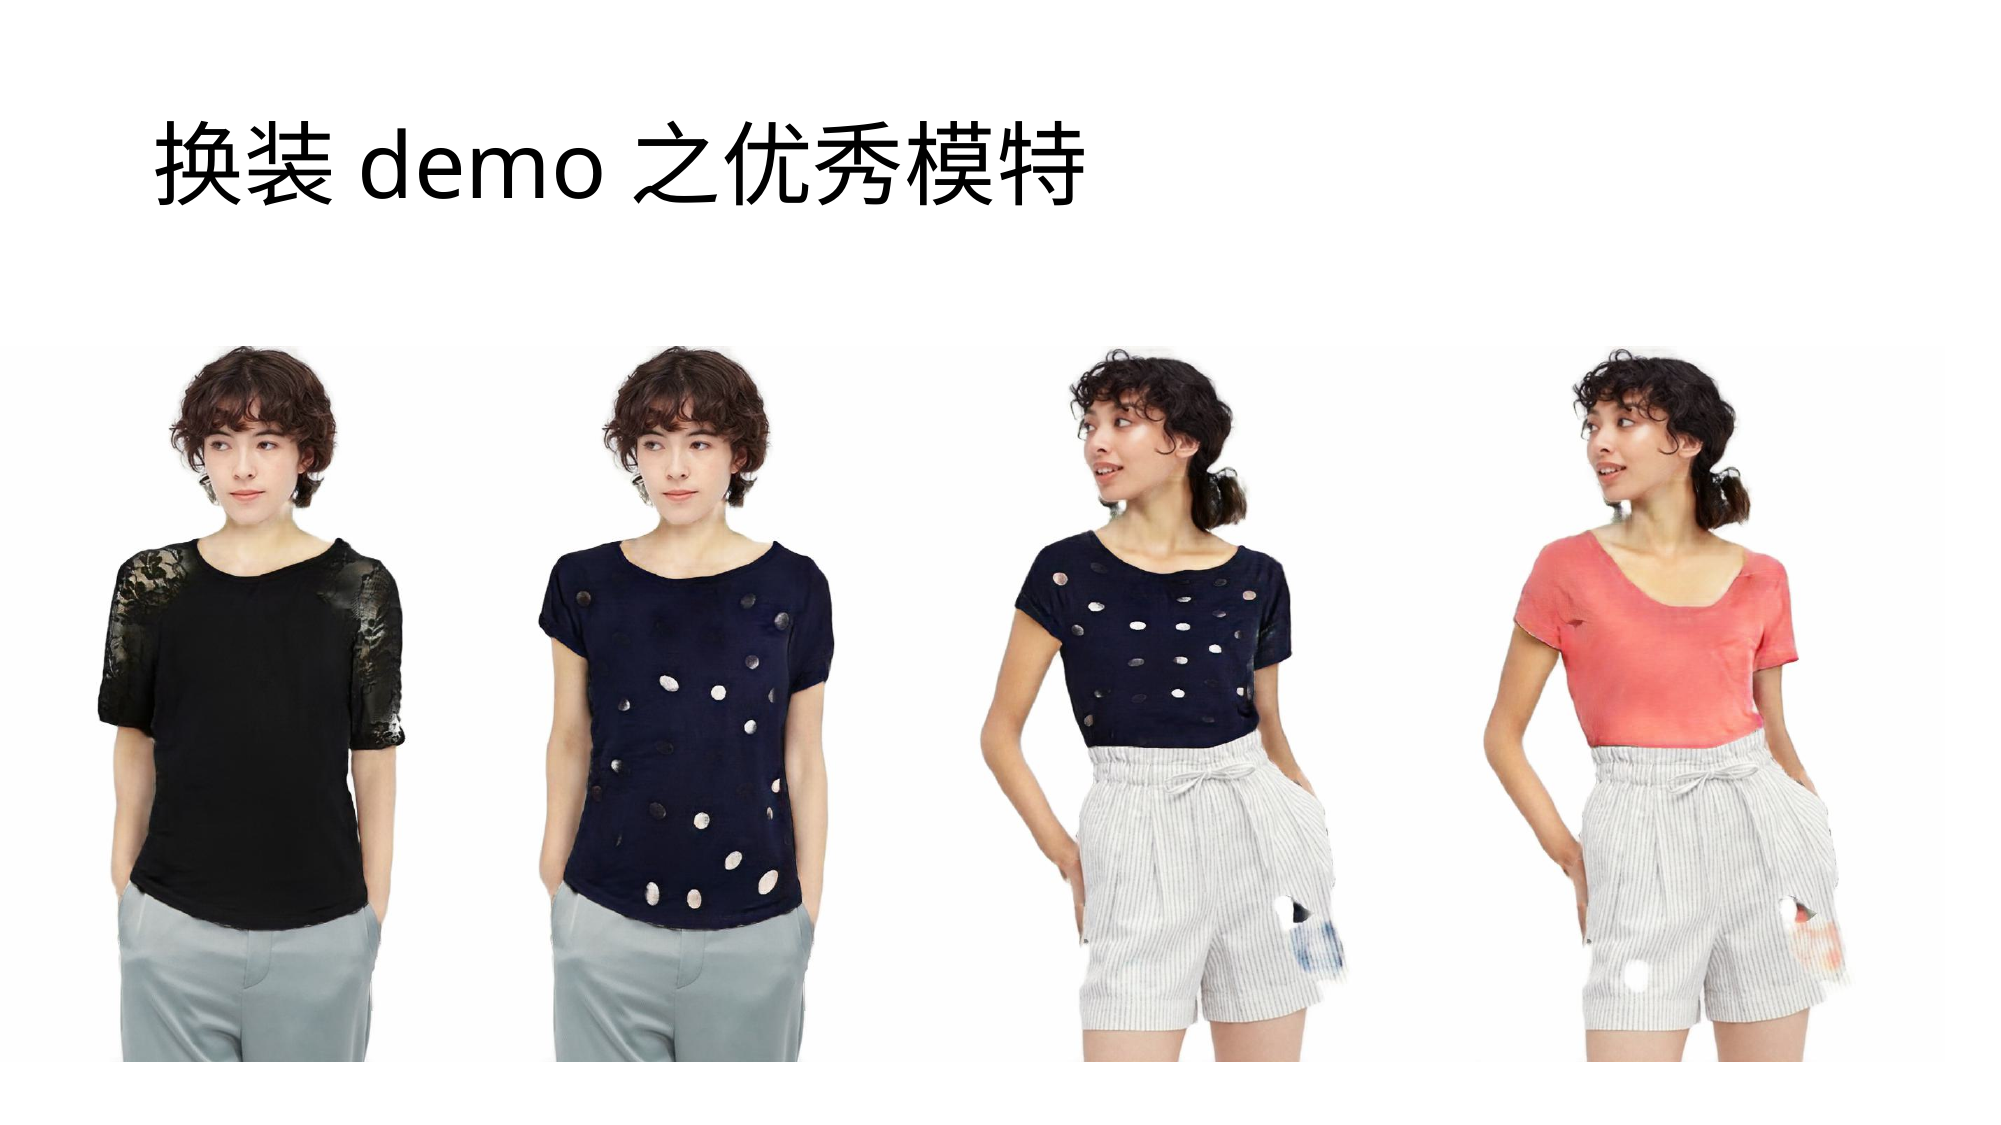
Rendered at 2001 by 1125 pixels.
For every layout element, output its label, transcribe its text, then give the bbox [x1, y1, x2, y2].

title 换装demo之优秀模特 [137, 59, 1863, 278]
picture [0, 346, 1945, 1062]
